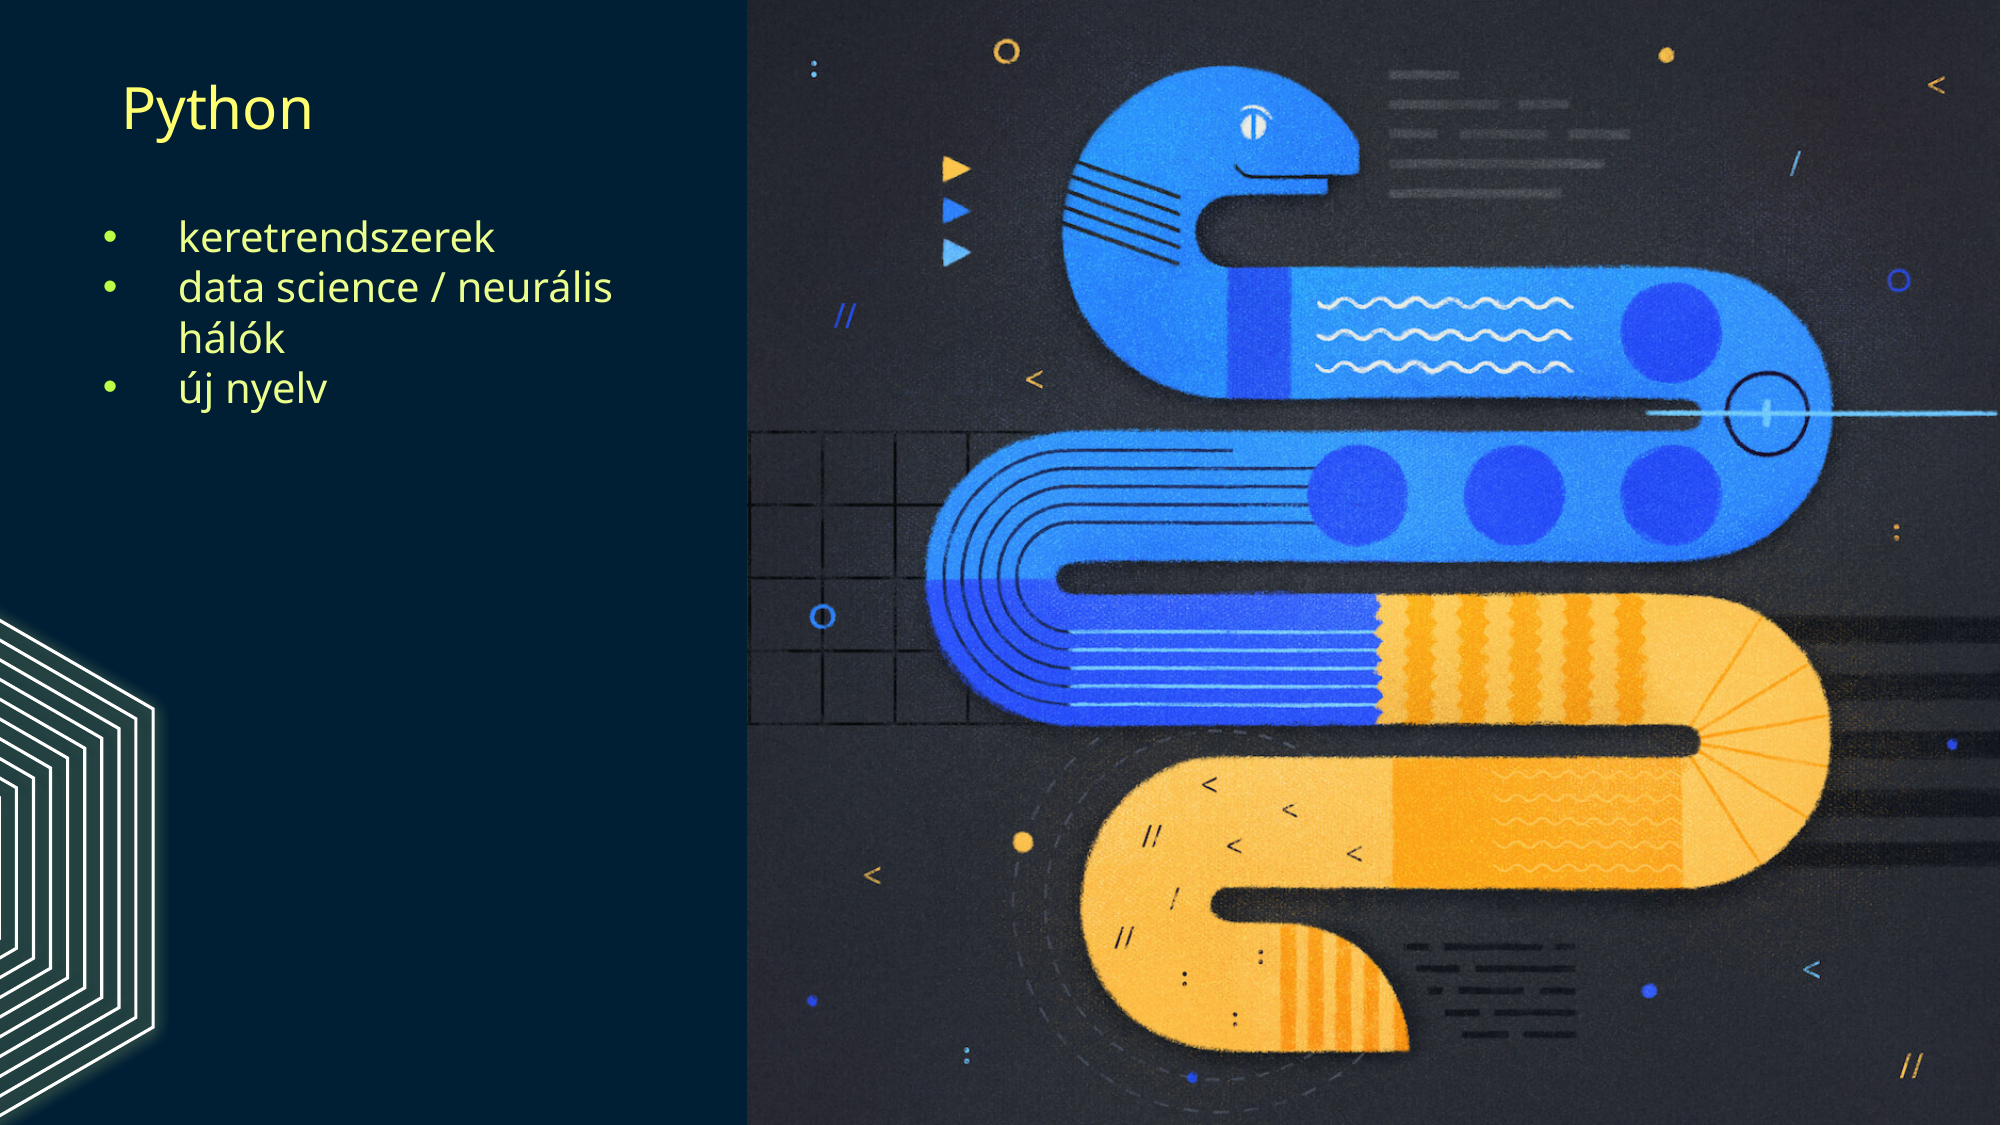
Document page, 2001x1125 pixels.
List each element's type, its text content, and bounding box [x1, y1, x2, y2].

title Python [28, 59, 407, 153]
picture [746, 0, 2000, 1125]
text_box keretrendszerek data science / neurális hálók új nyelv [87, 128, 727, 544]
